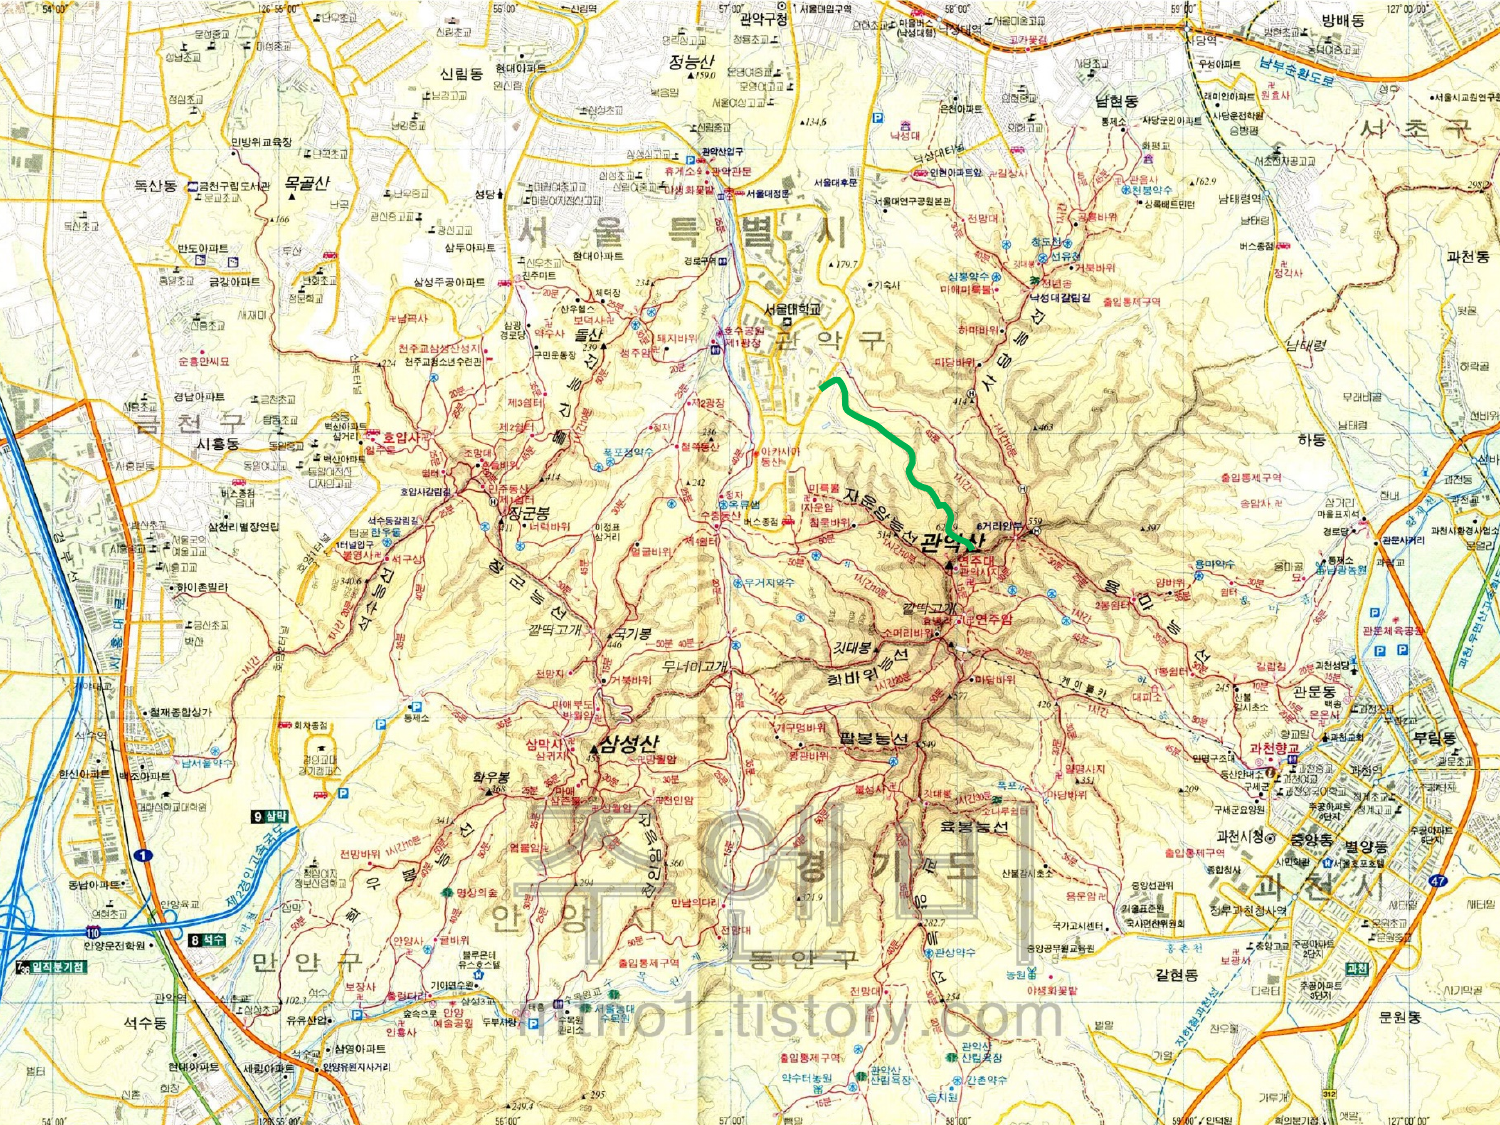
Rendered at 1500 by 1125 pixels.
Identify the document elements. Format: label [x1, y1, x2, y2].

text_box [819, 378, 974, 551]
picture [0, 0, 1500, 1125]
